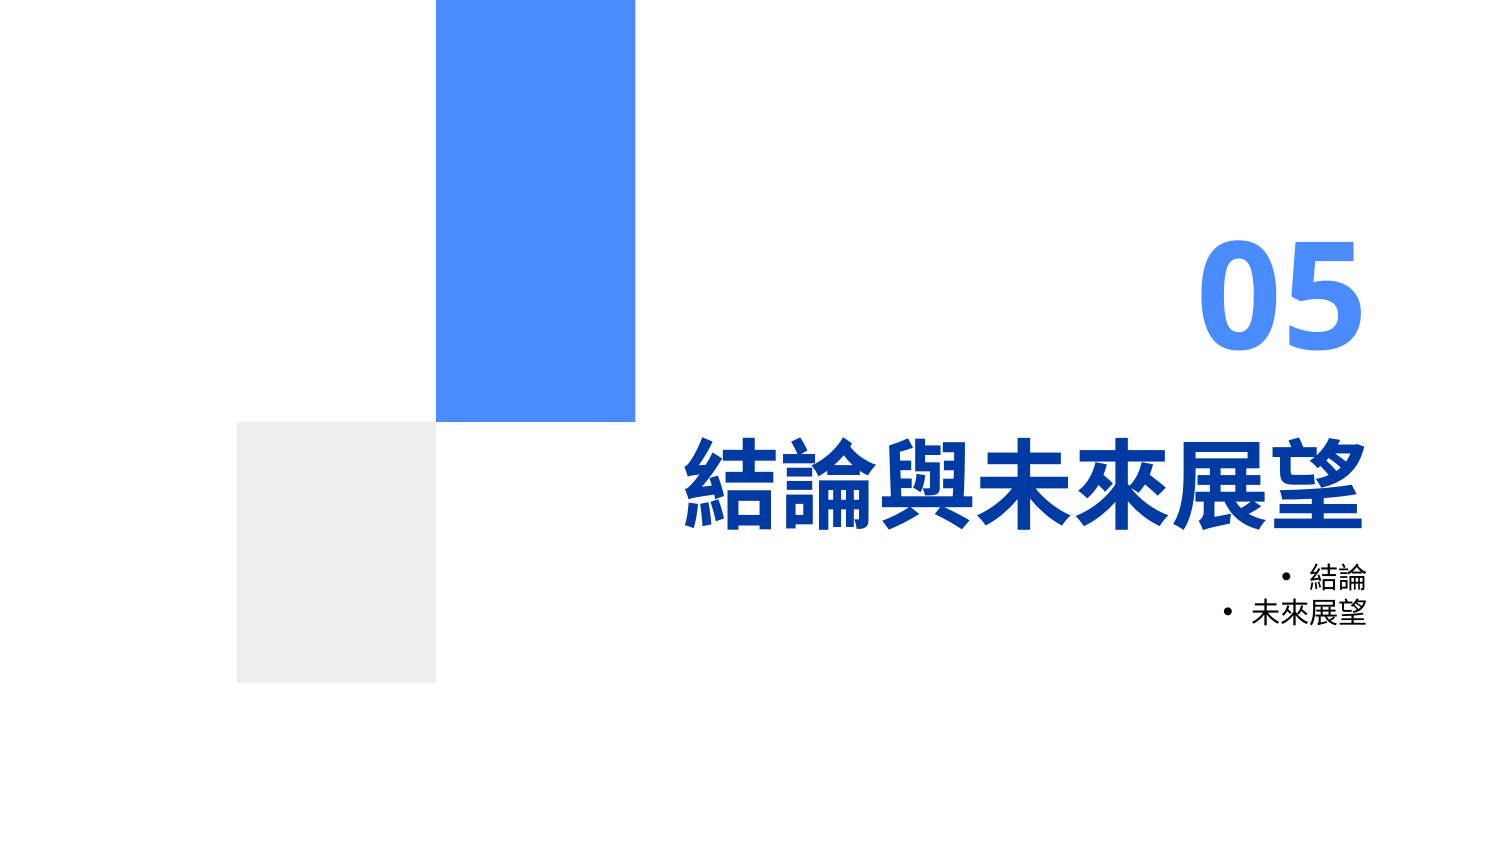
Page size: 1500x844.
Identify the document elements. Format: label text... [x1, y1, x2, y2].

title 結論與未來展望 [641, 413, 1383, 552]
title 05 [650, 207, 1383, 395]
subtitle 結論 未來展望 [650, 544, 1383, 656]
